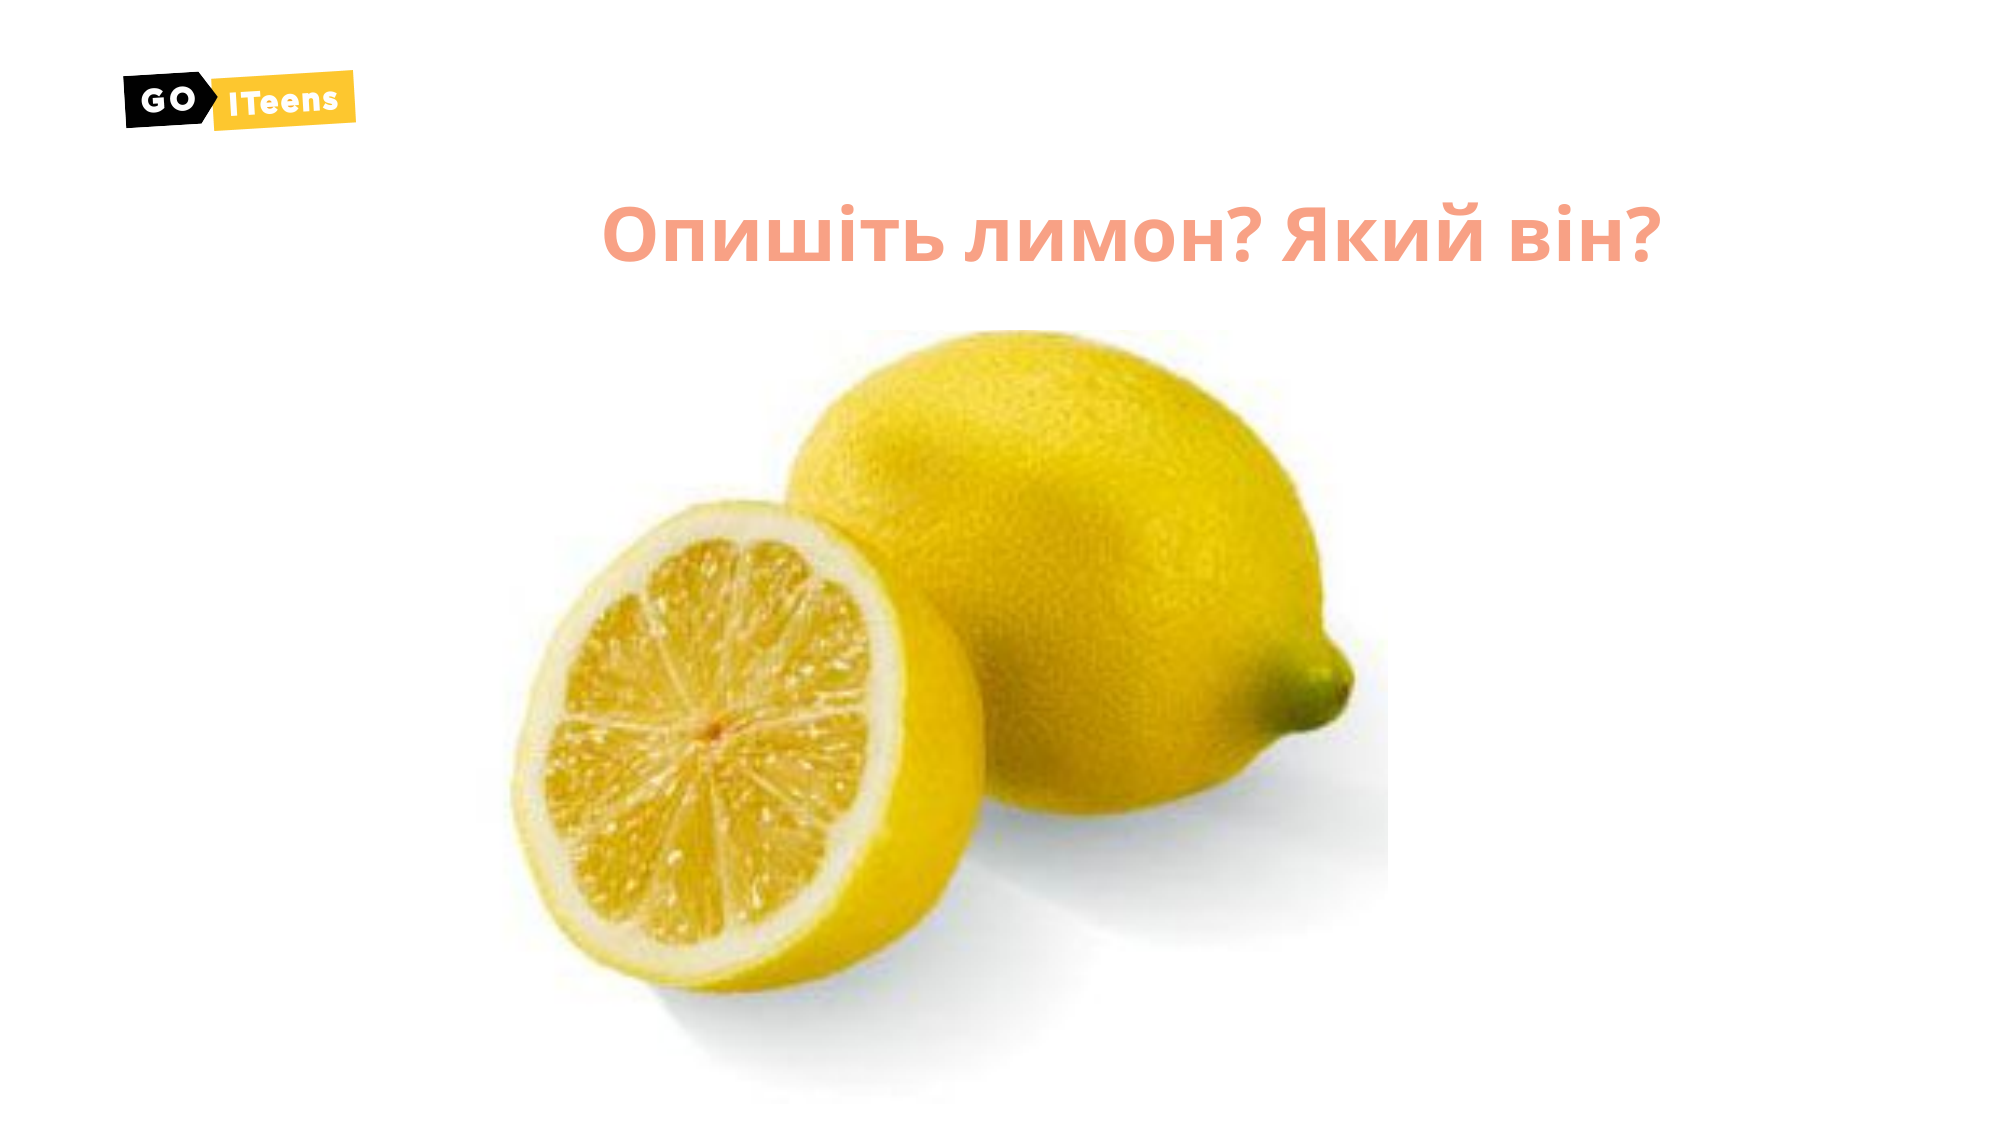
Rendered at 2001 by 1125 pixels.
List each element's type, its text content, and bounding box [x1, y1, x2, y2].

text_box Опишіть лимон? Який він? [453, 171, 1811, 232]
picture [122, 70, 356, 131]
picture [453, 330, 1388, 1104]
